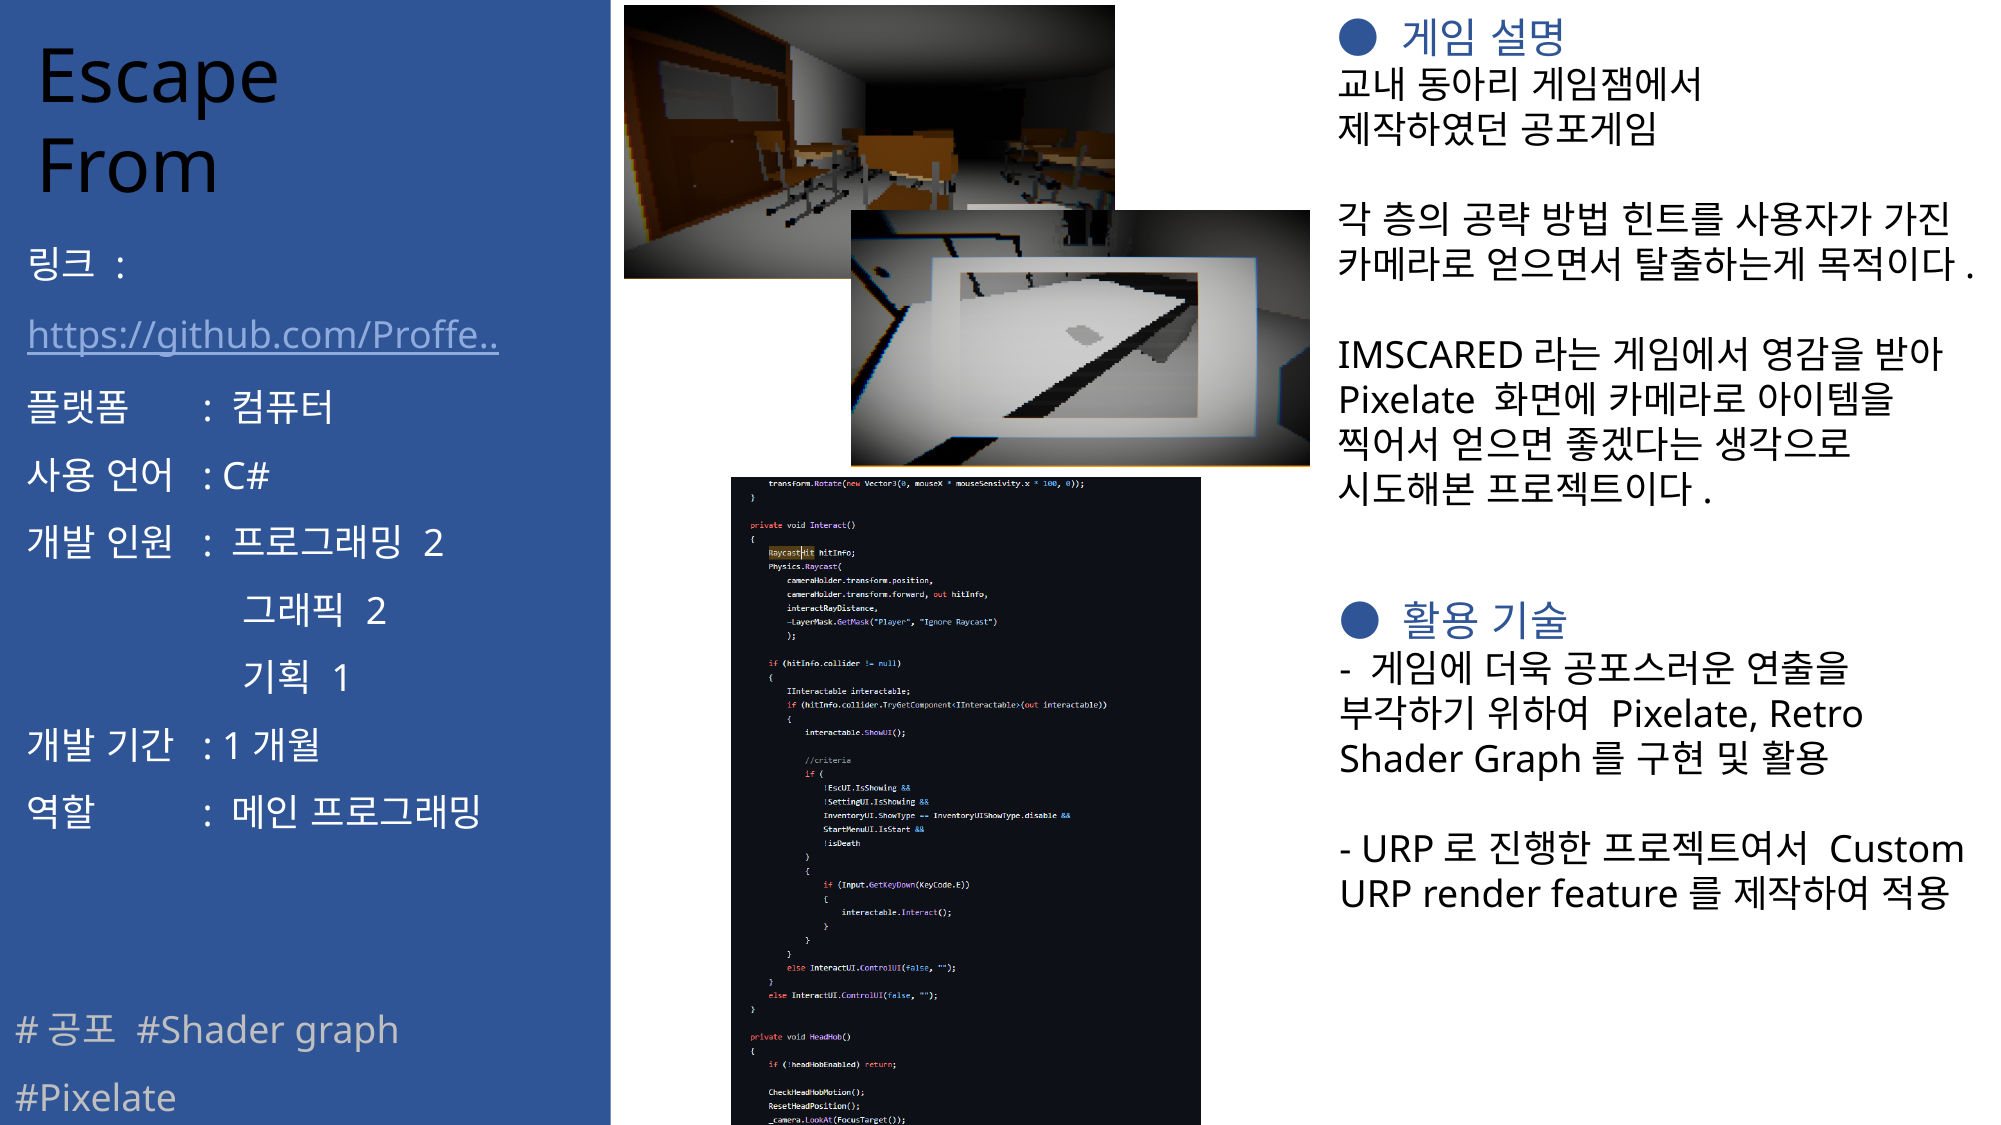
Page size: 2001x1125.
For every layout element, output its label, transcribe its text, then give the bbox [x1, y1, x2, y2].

text_box ● 활용 기술 - 게임에 더욱 공포스러운 연출을 부각하기 위하여 Pixelate, Retro Shader Graph를 구현 및 활용 - URP로 진행한 프로젝트여서 Custom URP render feature를 제작하여 적용 [1324, 587, 1988, 923]
picture [624, 5, 1310, 467]
text_box : 컴퓨터 : C# : 프로그래밍 2 그래픽 2 기획 1 : 1개월 : 메인 프로그래밍 [187, 354, 534, 842]
text_box Escape From [22, 20, 296, 210]
text_box [0, 0, 612, 1125]
text_box 플랫폼 사용 언어 개발 인원 개발 기간 역할 [12, 354, 187, 842]
picture [731, 477, 1201, 1125]
text_box #공포 #Shader graph #Pixelate [0, 976, 577, 1125]
text_box 링크 : https://github.com/Proffe.. [12, 210, 574, 370]
text_box ● 게임 설명 교내 동아리 게임잼에서 제작하였던 공포게임 각 층의 공략 방법 힌트를 사용자가 가진 카메라로 얻으면서 탈출하는게 목적이다. IMSCARED라는 게임에서 영감을 받아 Pixelate 화면에 카메라로 아이템을 찍어서 얻으면 좋겠다는 생각으로 시도해본 프로젝트이다. [1323, 4, 1987, 519]
